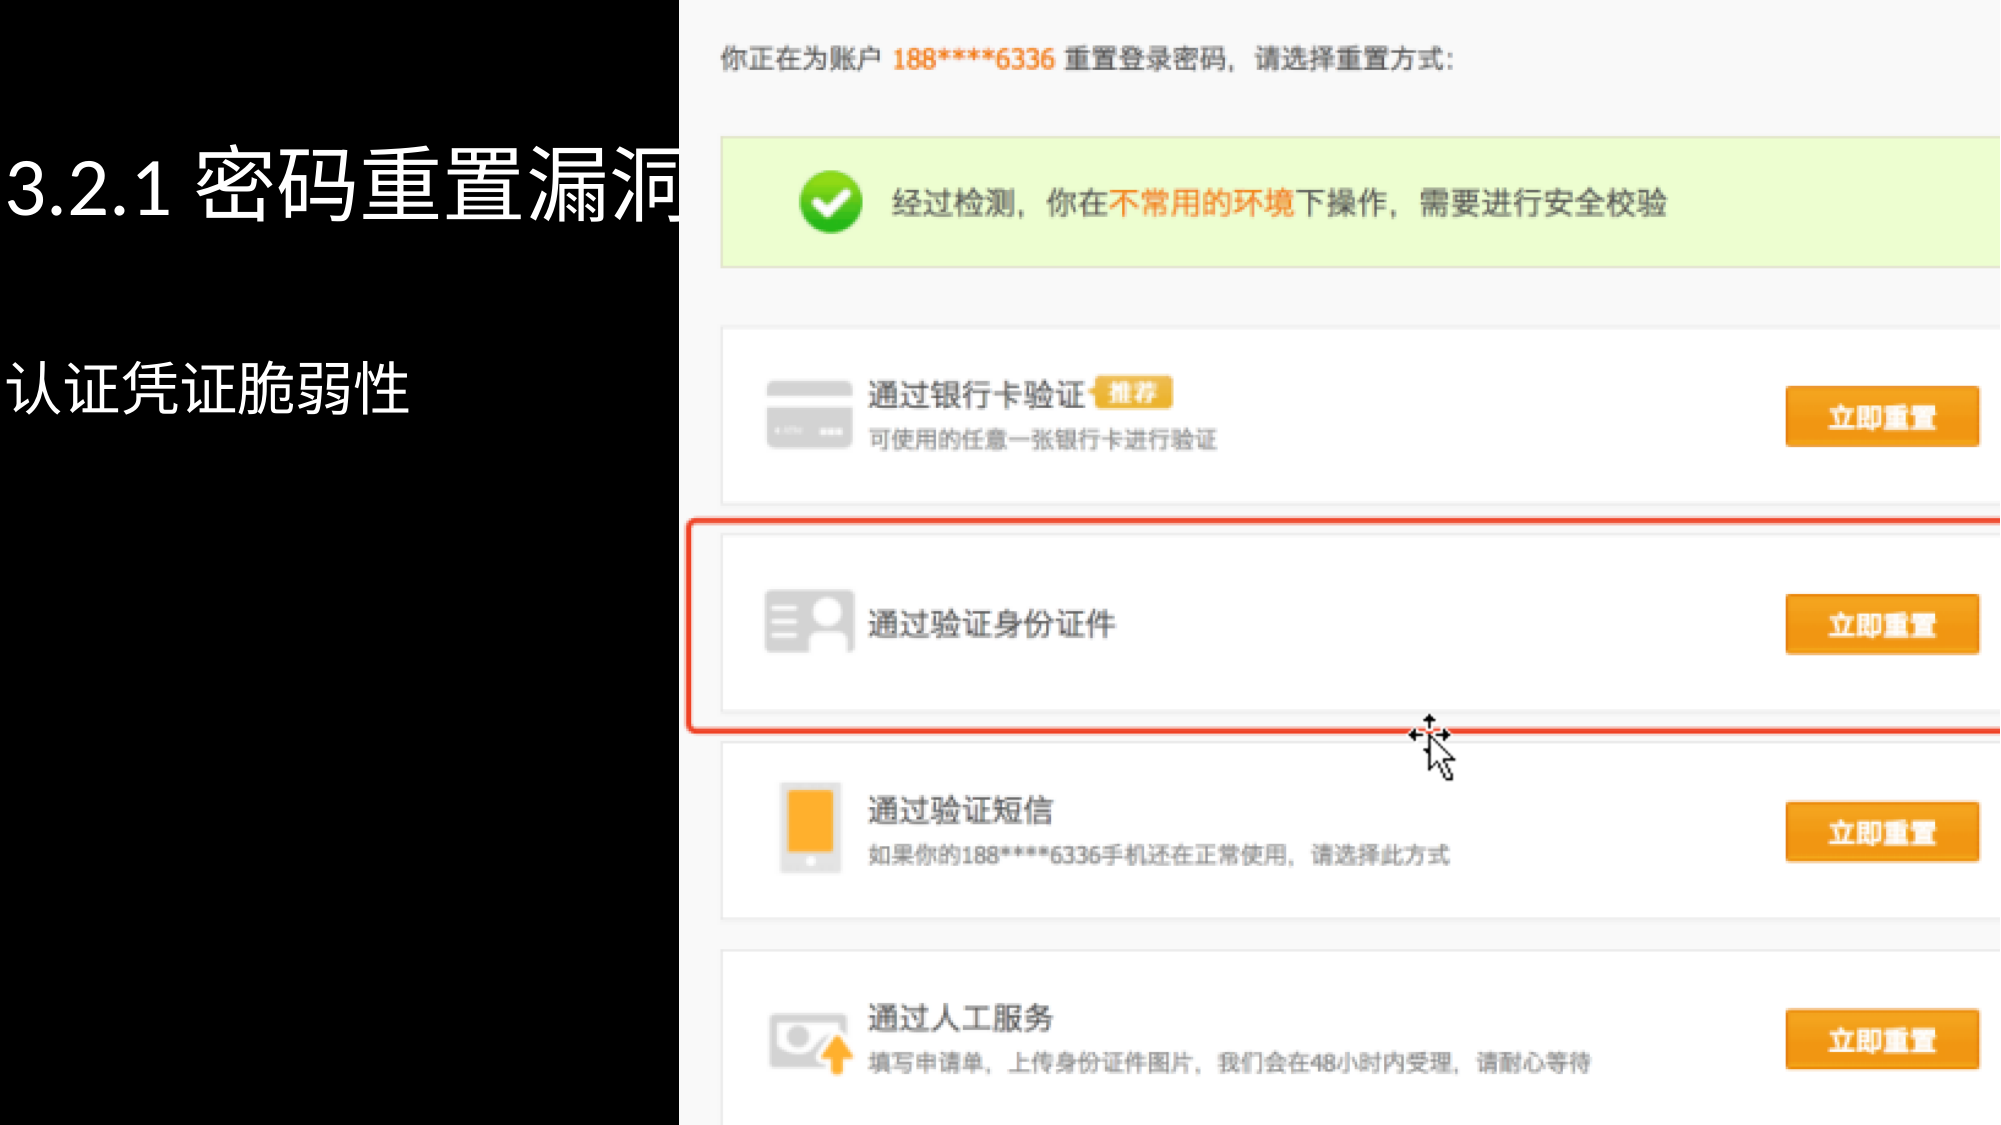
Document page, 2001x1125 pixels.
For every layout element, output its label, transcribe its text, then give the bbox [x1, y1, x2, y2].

text_box 3.2.1密码重置漏洞 认证凭证脆弱性 [0, 124, 679, 670]
picture [679, 0, 2000, 1125]
